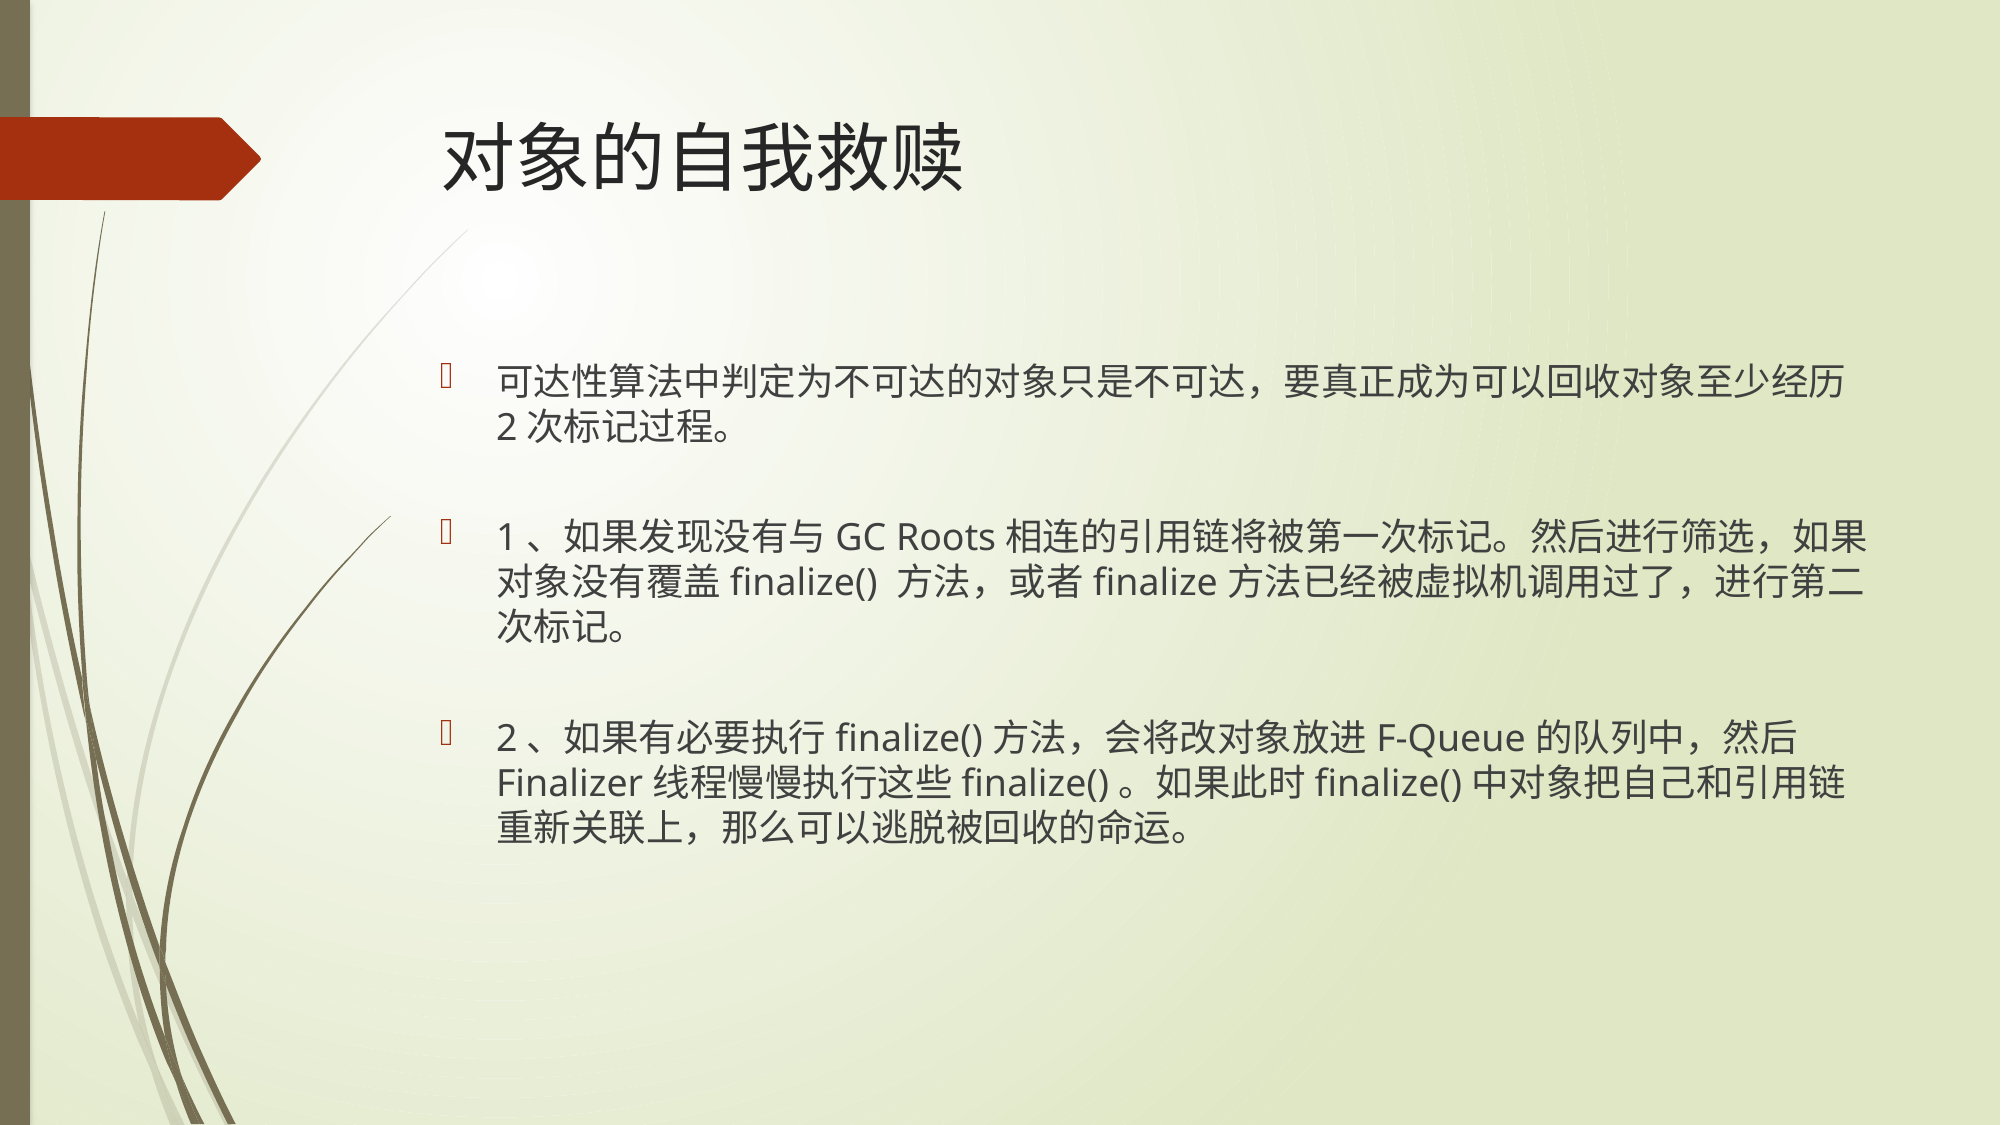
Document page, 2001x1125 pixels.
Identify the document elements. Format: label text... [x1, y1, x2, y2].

title 对象的自我救赎 [425, 102, 1888, 313]
list 可达性算法中判定为不可达的对象只是不可达，要真正成为可以回收对象至少经历2次标记过程。 1、如果发现没有与GC Roots相连的引用链将被第一次标记。然后进行筛选，如果对象没有覆盖finalize() 方法，或者finalize方法已经被虚拟机调用过了，进行第二次标记。 2、如果有必要执行finalize()方法，会将改对象放进F-Queue的队列中，然后Finalizer线程慢慢执行这些finalize()。如果此时finalize()中对象把自己和引用链重新关联上，那么可以逃脱被回收的命运。 [424, 350, 1888, 970]
